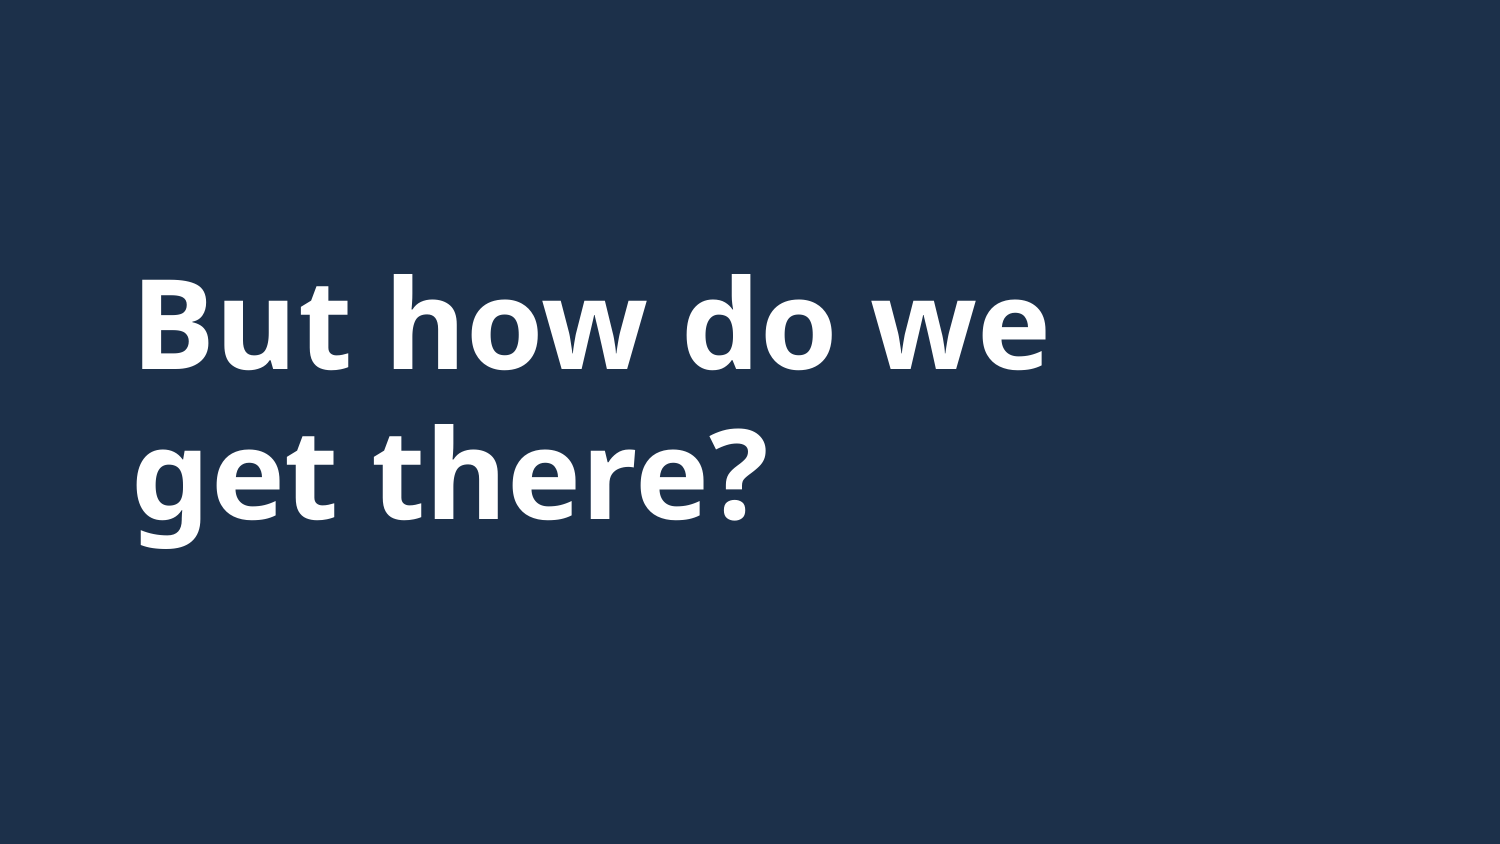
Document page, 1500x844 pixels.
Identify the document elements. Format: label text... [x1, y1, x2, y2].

title But how do we get there? [116, 87, 1329, 701]
